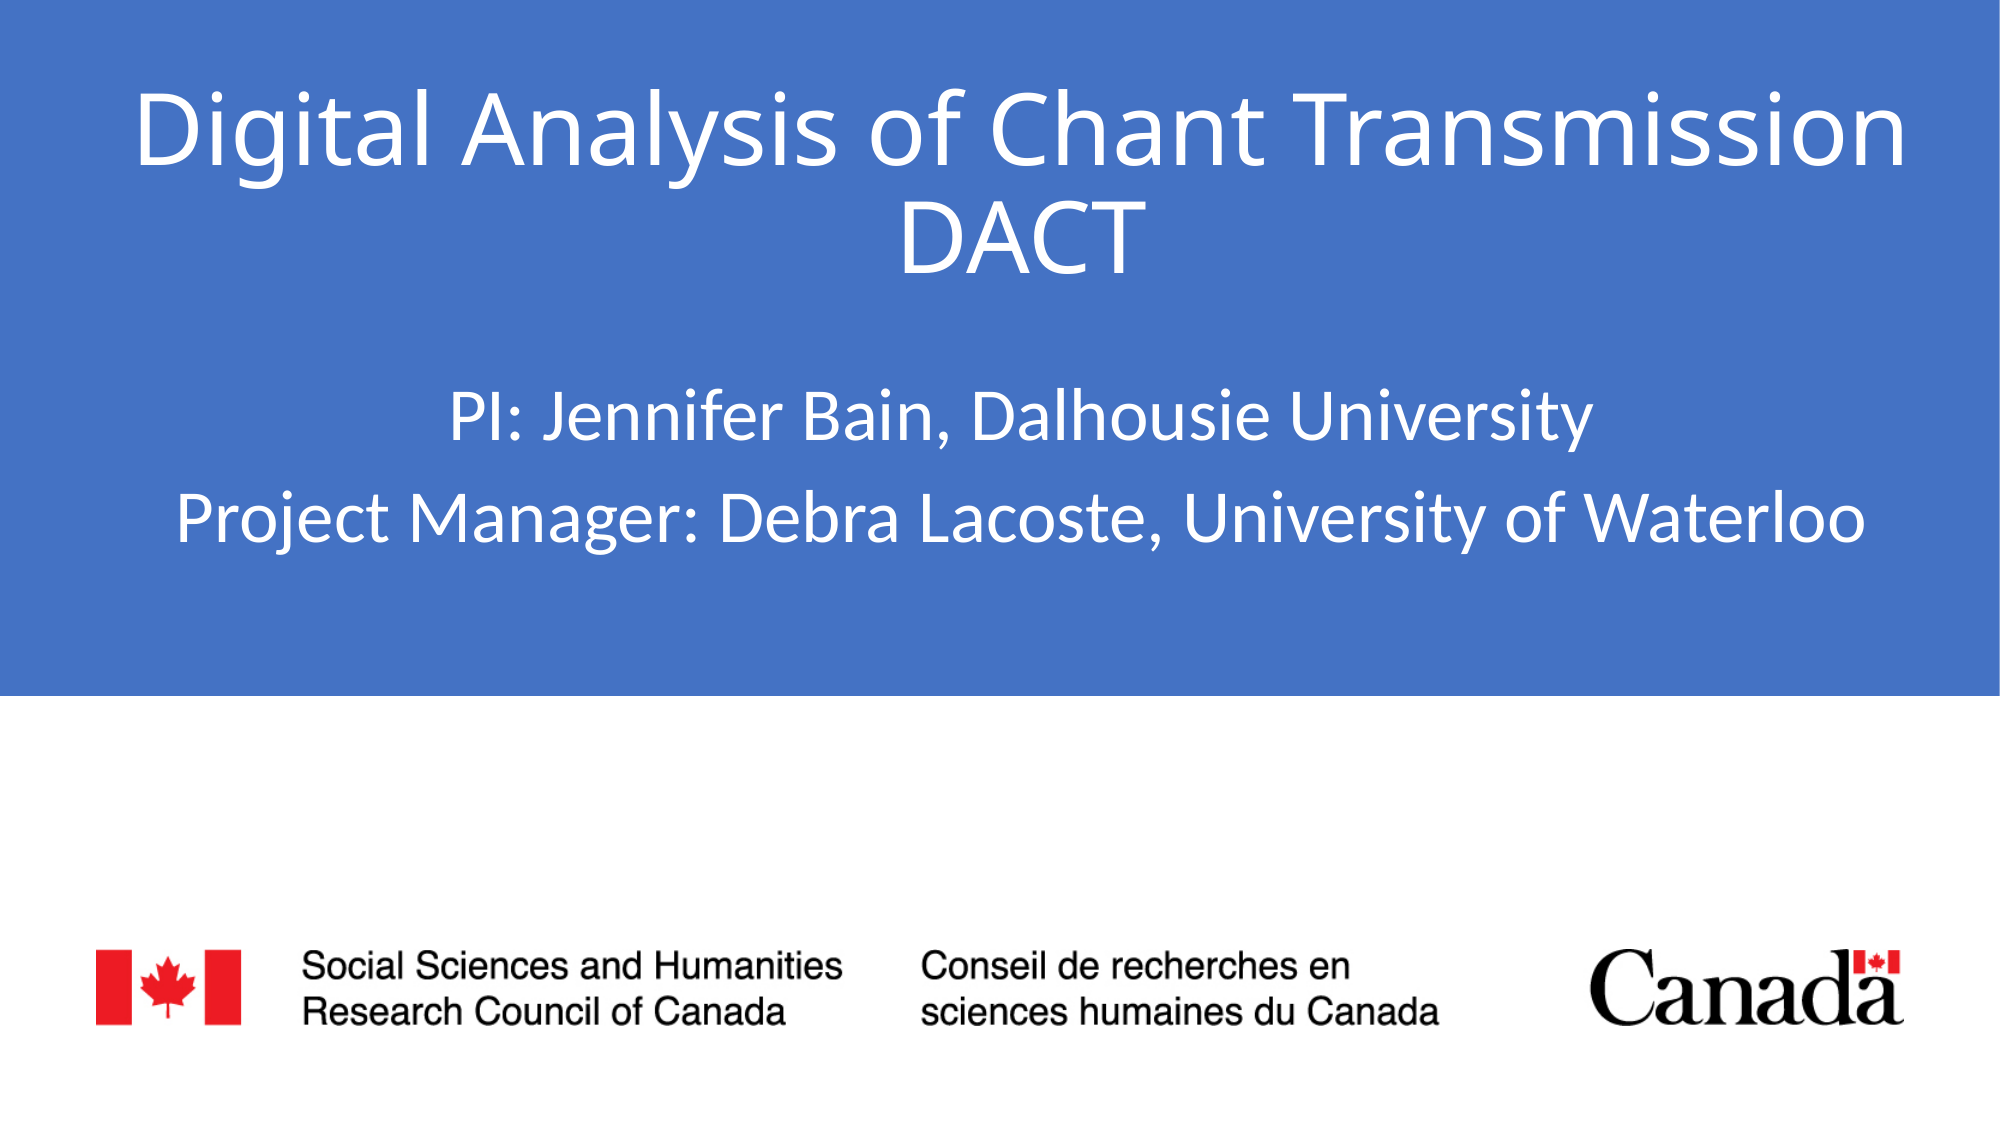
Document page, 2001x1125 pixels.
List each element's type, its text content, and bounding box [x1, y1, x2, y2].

text_box [0, 0, 2000, 697]
subtitle PI: Jennifer Bain, Dalhousie University Project Manager: Debra Lacoste, University of Waterloo [96, 257, 1948, 661]
title Digital Analysis of Chant Transmission DACT [96, 42, 1948, 257]
picture [95, 949, 1904, 1026]
